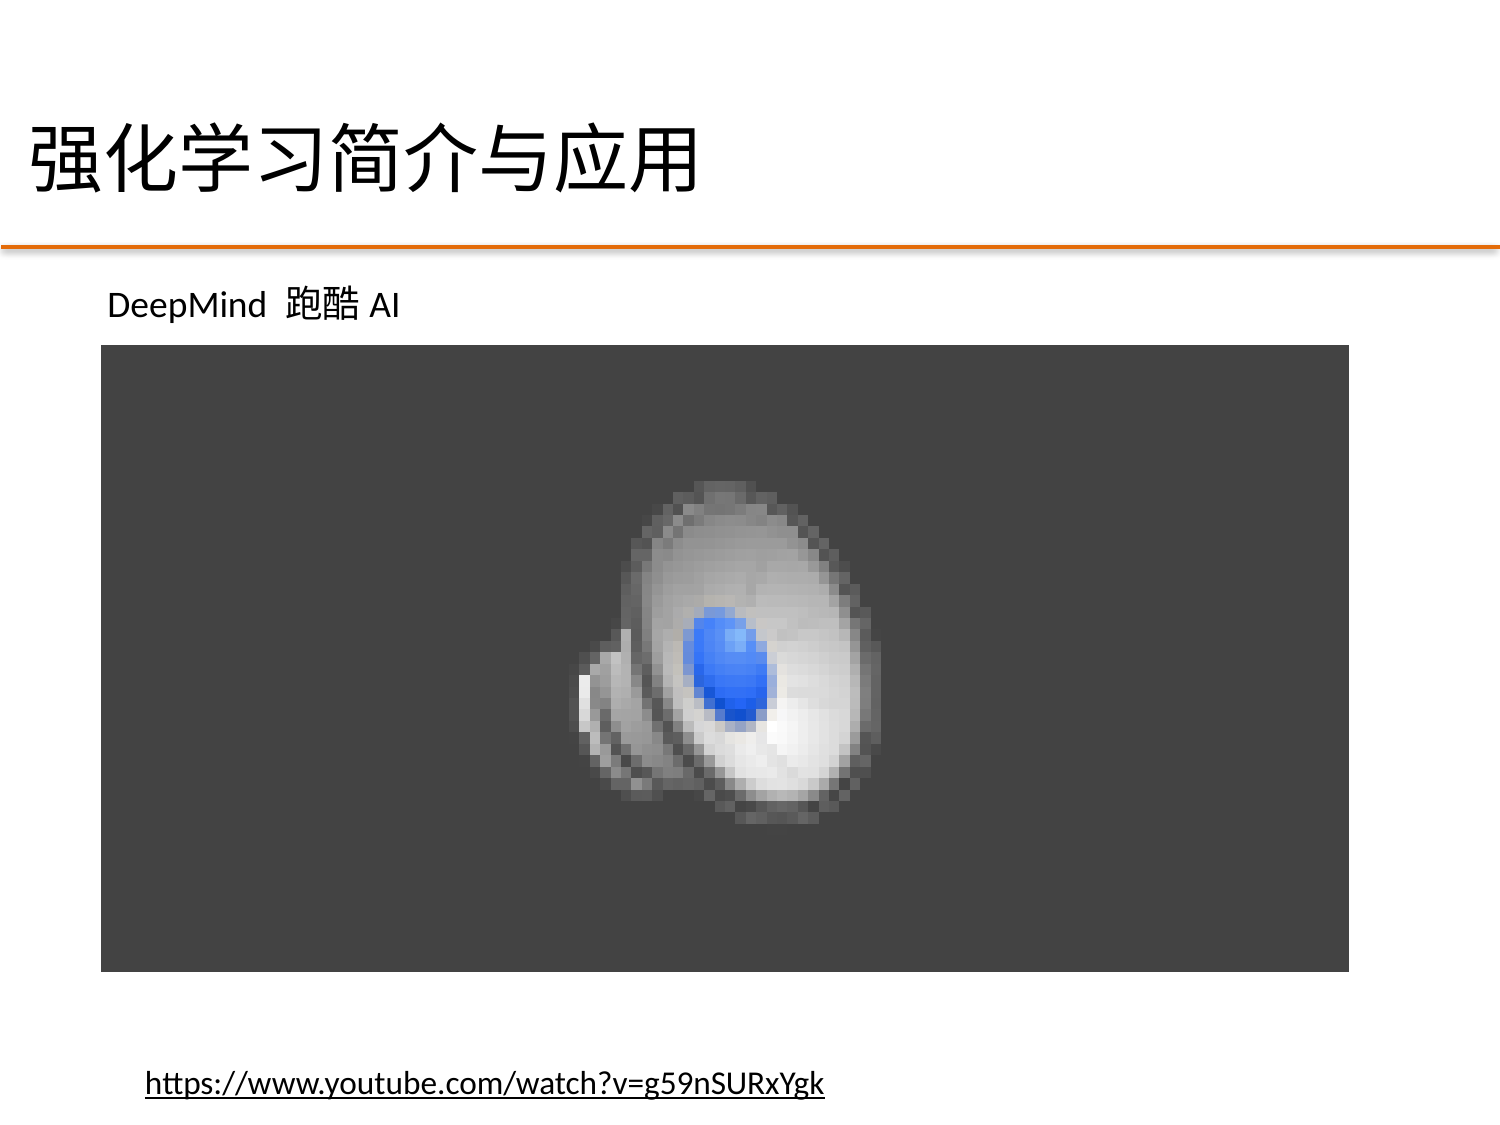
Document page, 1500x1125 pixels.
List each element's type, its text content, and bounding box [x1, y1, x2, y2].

text_box DeepMind 跑酷AI [92, 272, 416, 333]
title 强化学习简介与应用 [13, 13, 1289, 243]
text_box https://www.youtube.com/watch?v=g59nSURxYgk [130, 1054, 1108, 1109]
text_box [99, 343, 1351, 974]
